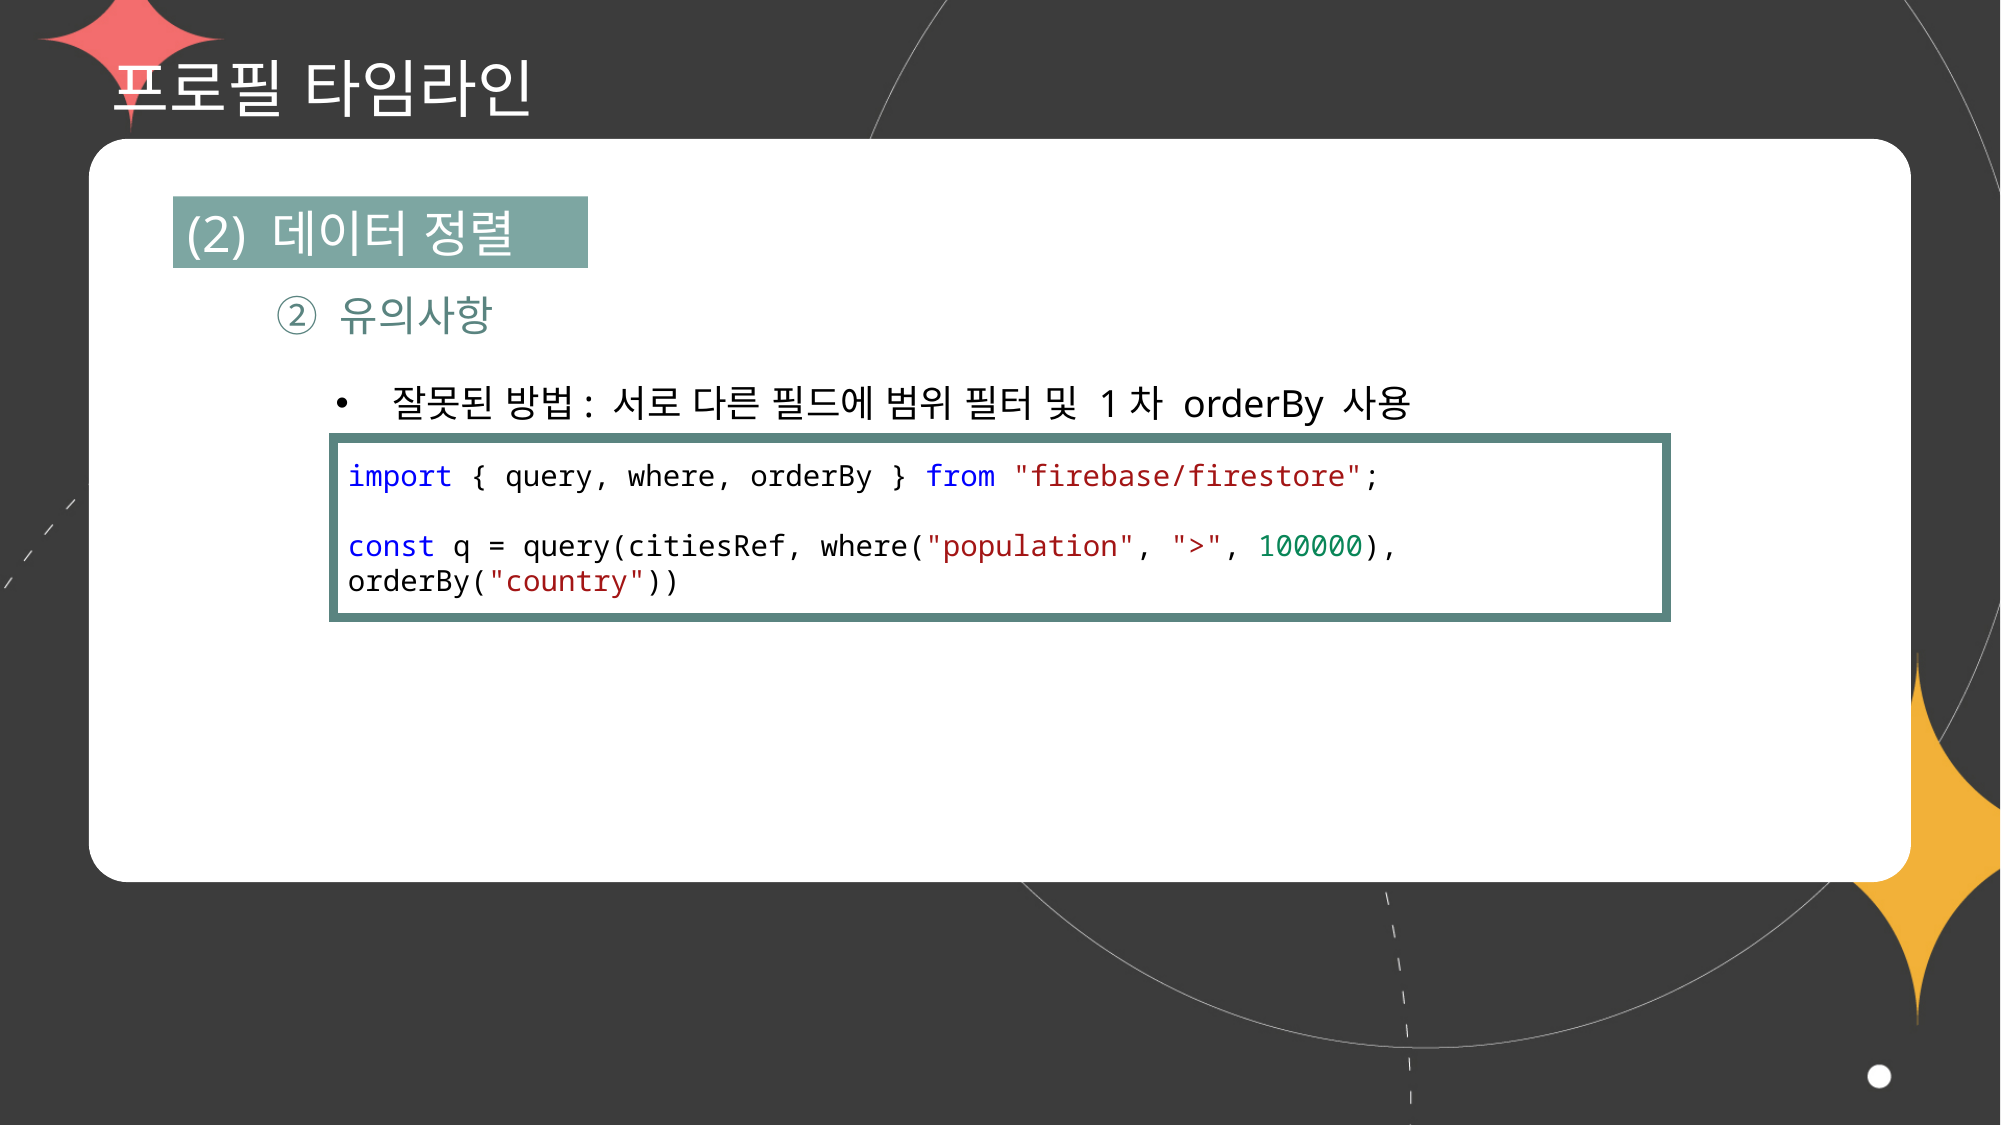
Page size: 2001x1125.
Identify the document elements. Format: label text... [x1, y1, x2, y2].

text_box ② 유의사항 [261, 279, 954, 351]
text_box (2) 데이터 정렬 [172, 195, 589, 269]
text_box import { query, where, orderBy } from "firebase/firestore"; const q = query(citiesRef, where("population", ">", 100000), orderBy("country")) [332, 437, 1668, 618]
picture [0, 0, 2001, 1125]
text_box 잘못된 방법: 서로 다른 필드에 범위 필터 및 1차 orderBy 사용 [320, 350, 1795, 433]
title 프로필 타임라인 [96, 50, 1069, 135]
